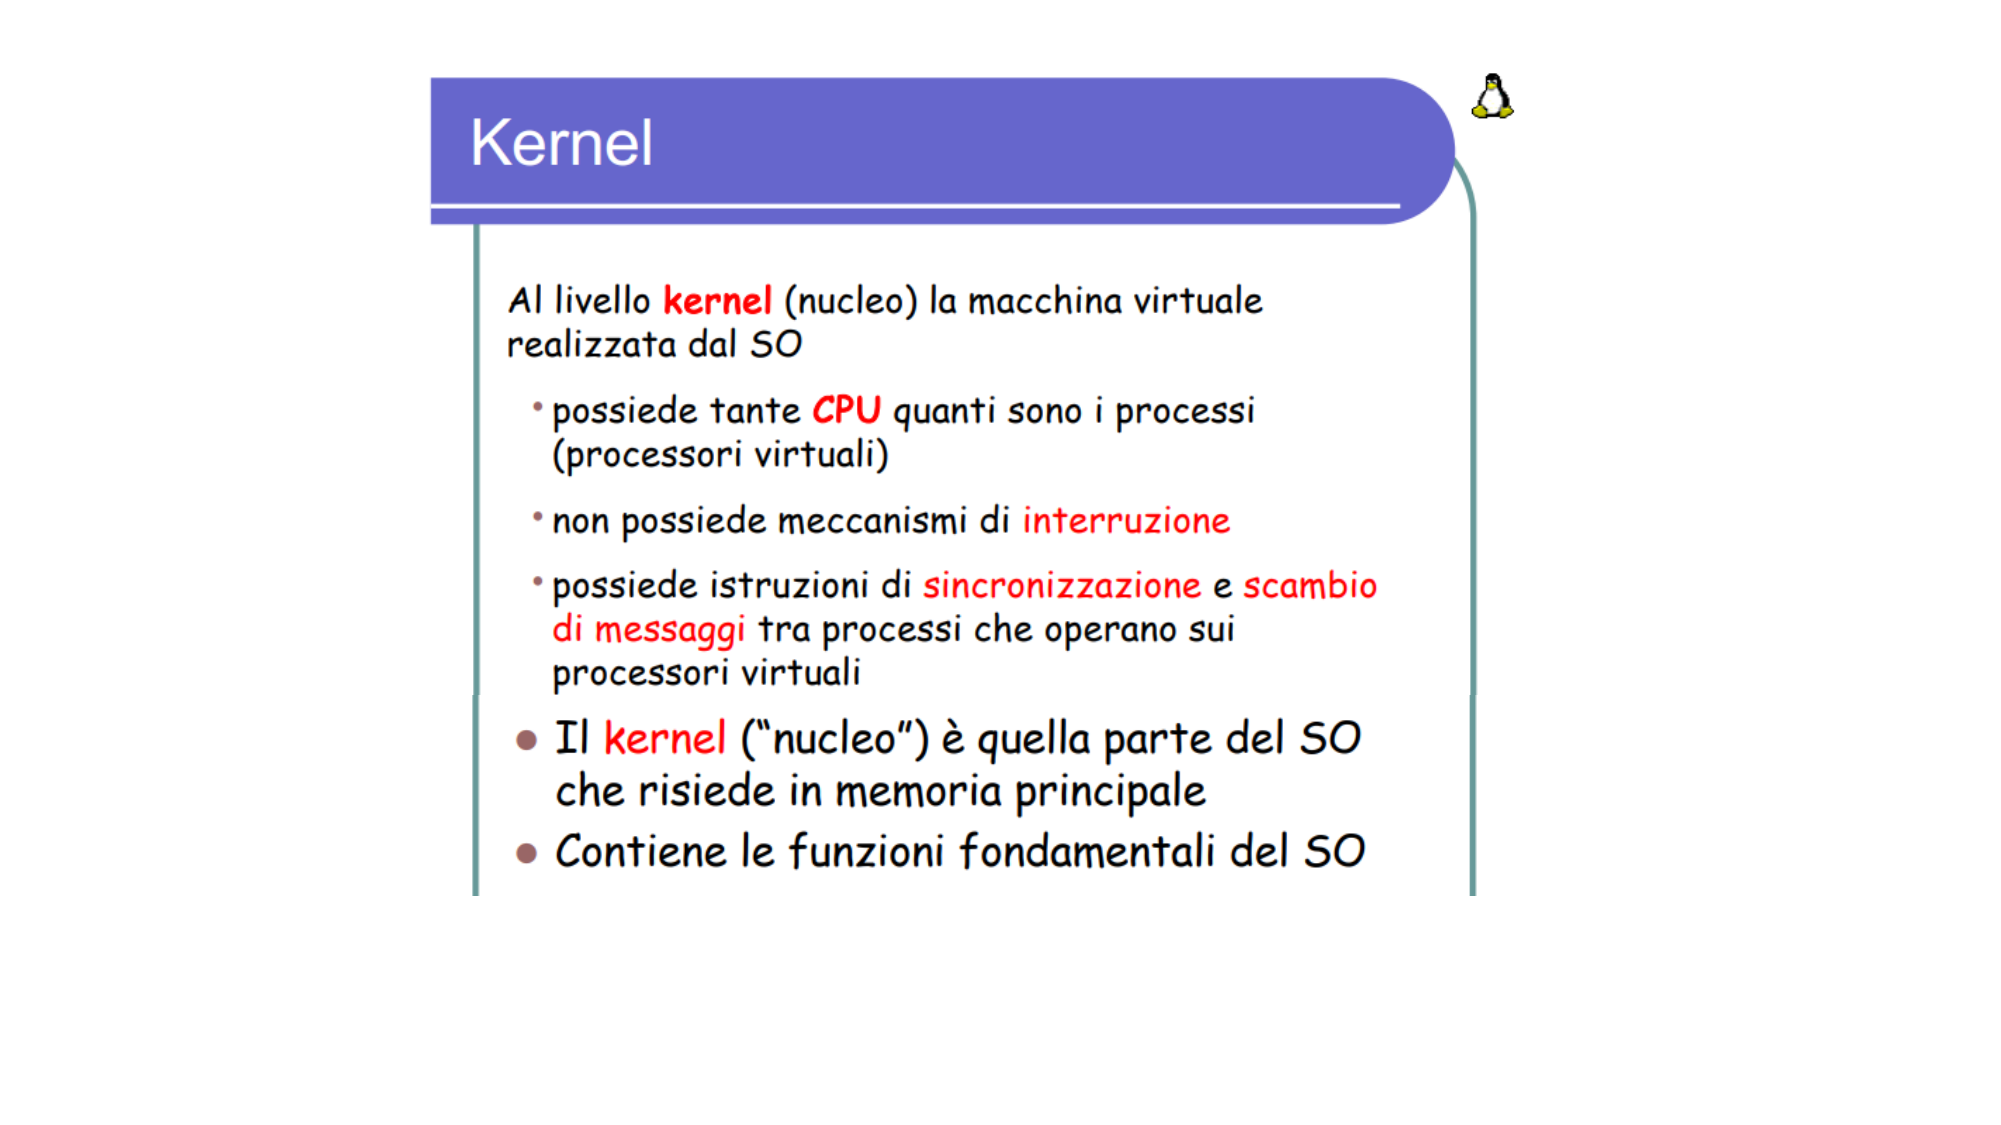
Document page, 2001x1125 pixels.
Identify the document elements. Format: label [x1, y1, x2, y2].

picture [412, 58, 1531, 896]
